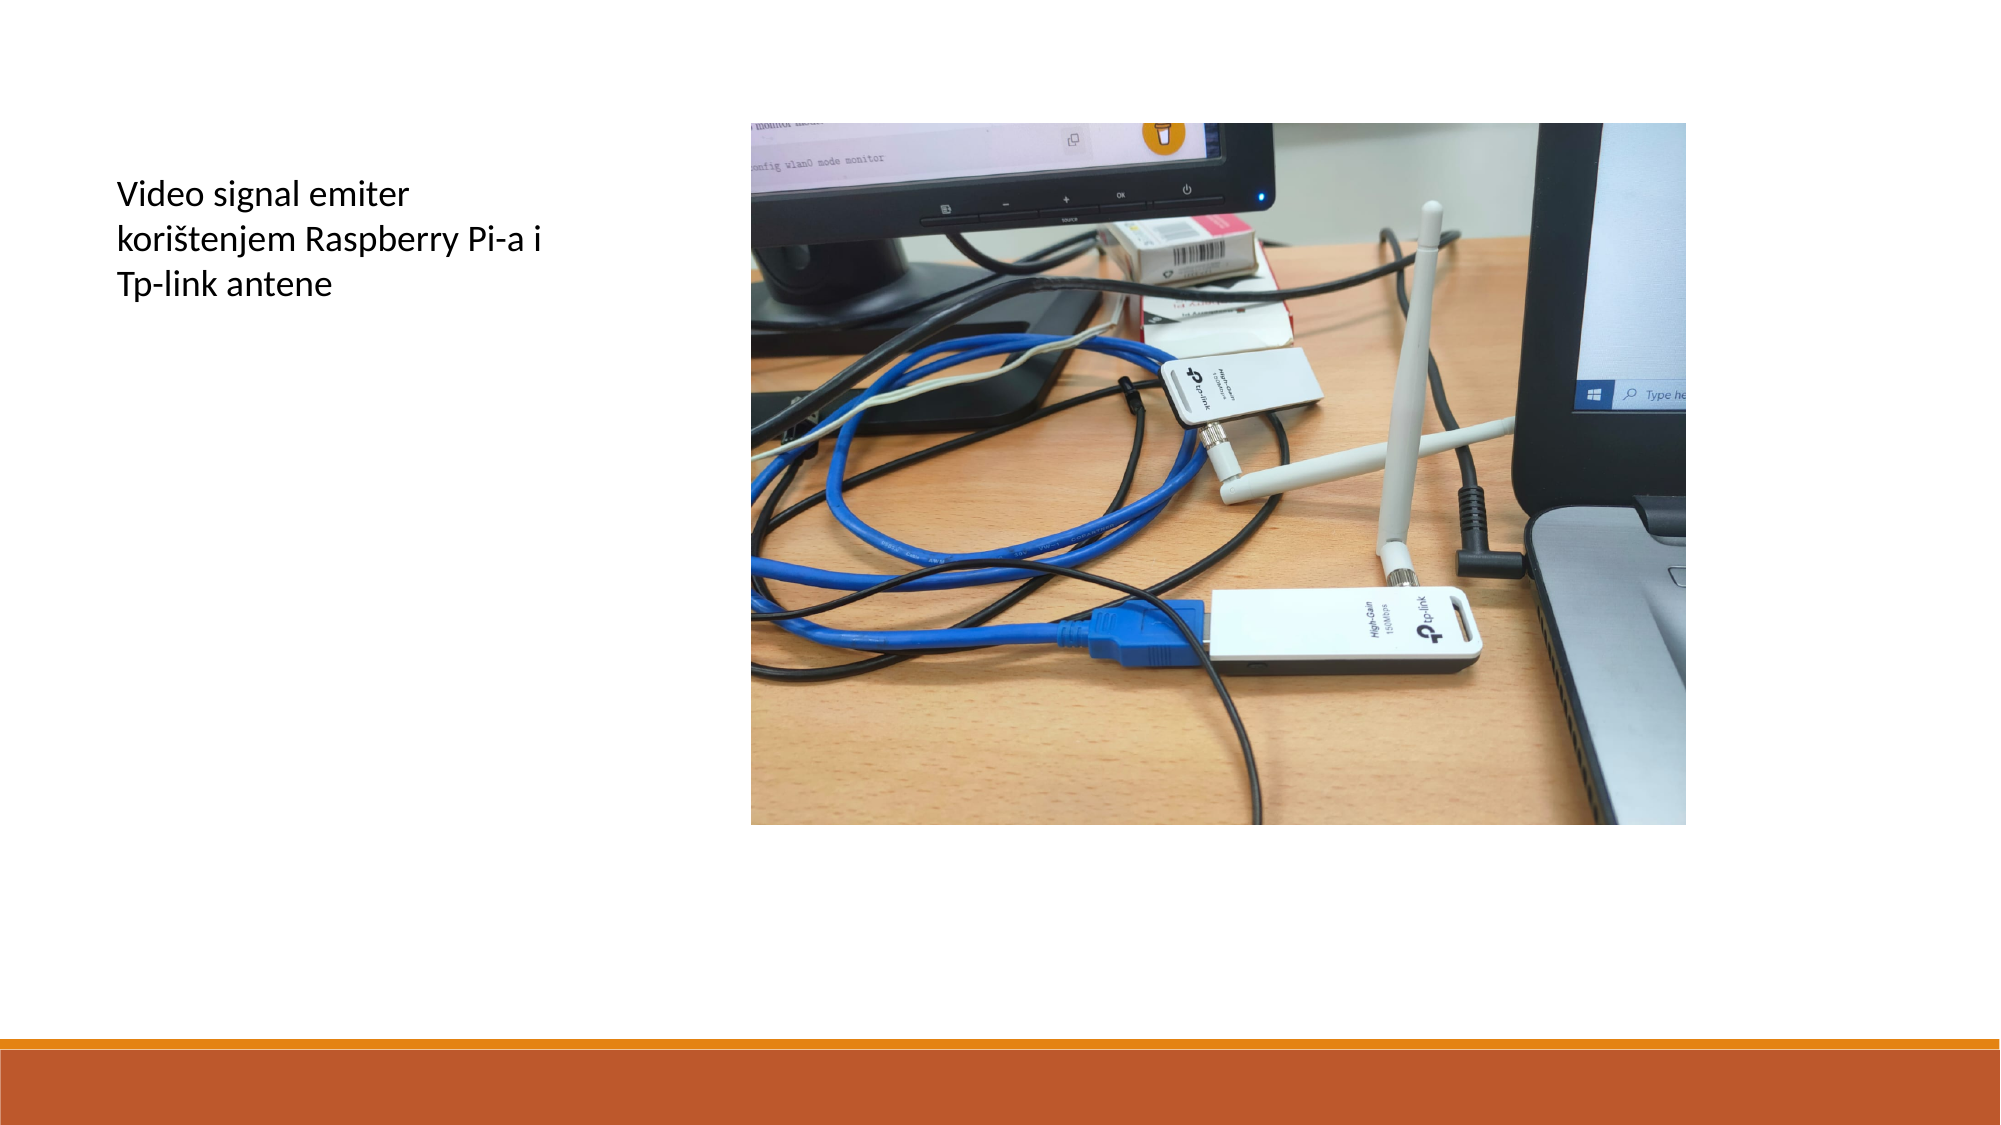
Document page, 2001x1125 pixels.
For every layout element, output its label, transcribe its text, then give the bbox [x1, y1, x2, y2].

text_box Video signal emiter korištenjem Raspberry Pi-a i Tp-link antene [102, 161, 564, 312]
picture [750, 123, 1687, 826]
